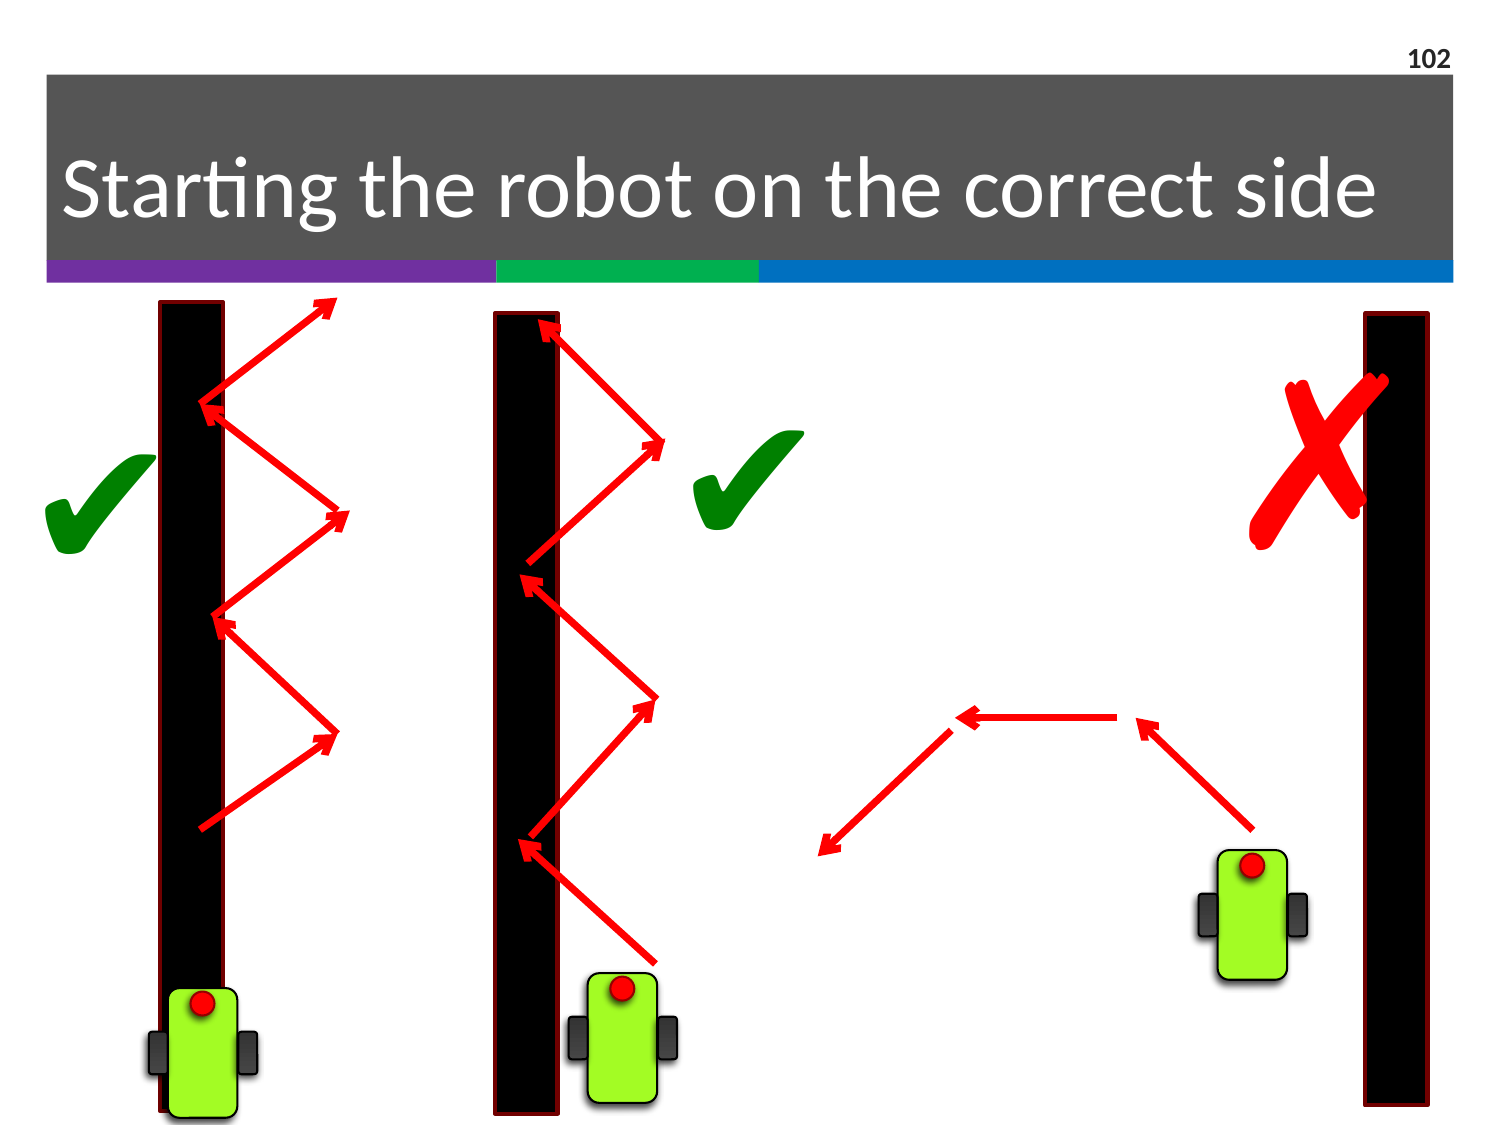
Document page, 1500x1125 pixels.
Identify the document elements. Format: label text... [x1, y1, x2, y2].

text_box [517, 838, 656, 965]
slide_number 102 [1362, 27, 1466, 87]
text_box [537, 318, 664, 436]
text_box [1198, 849, 1308, 981]
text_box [568, 972, 678, 1104]
text_box ✔ [660, 356, 818, 591]
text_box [523, 705, 663, 832]
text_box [1135, 717, 1254, 831]
text_box ✗ [1206, 302, 1367, 605]
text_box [817, 729, 952, 857]
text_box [518, 573, 658, 700]
text_box [1363, 311, 1430, 1107]
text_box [527, 437, 666, 564]
text_box ✔ [9, 379, 171, 615]
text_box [148, 987, 258, 1119]
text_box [199, 296, 351, 831]
text_box [493, 311, 560, 1116]
title Starting the robot on the correct side [46, 103, 1454, 263]
text_box [158, 300, 225, 985]
